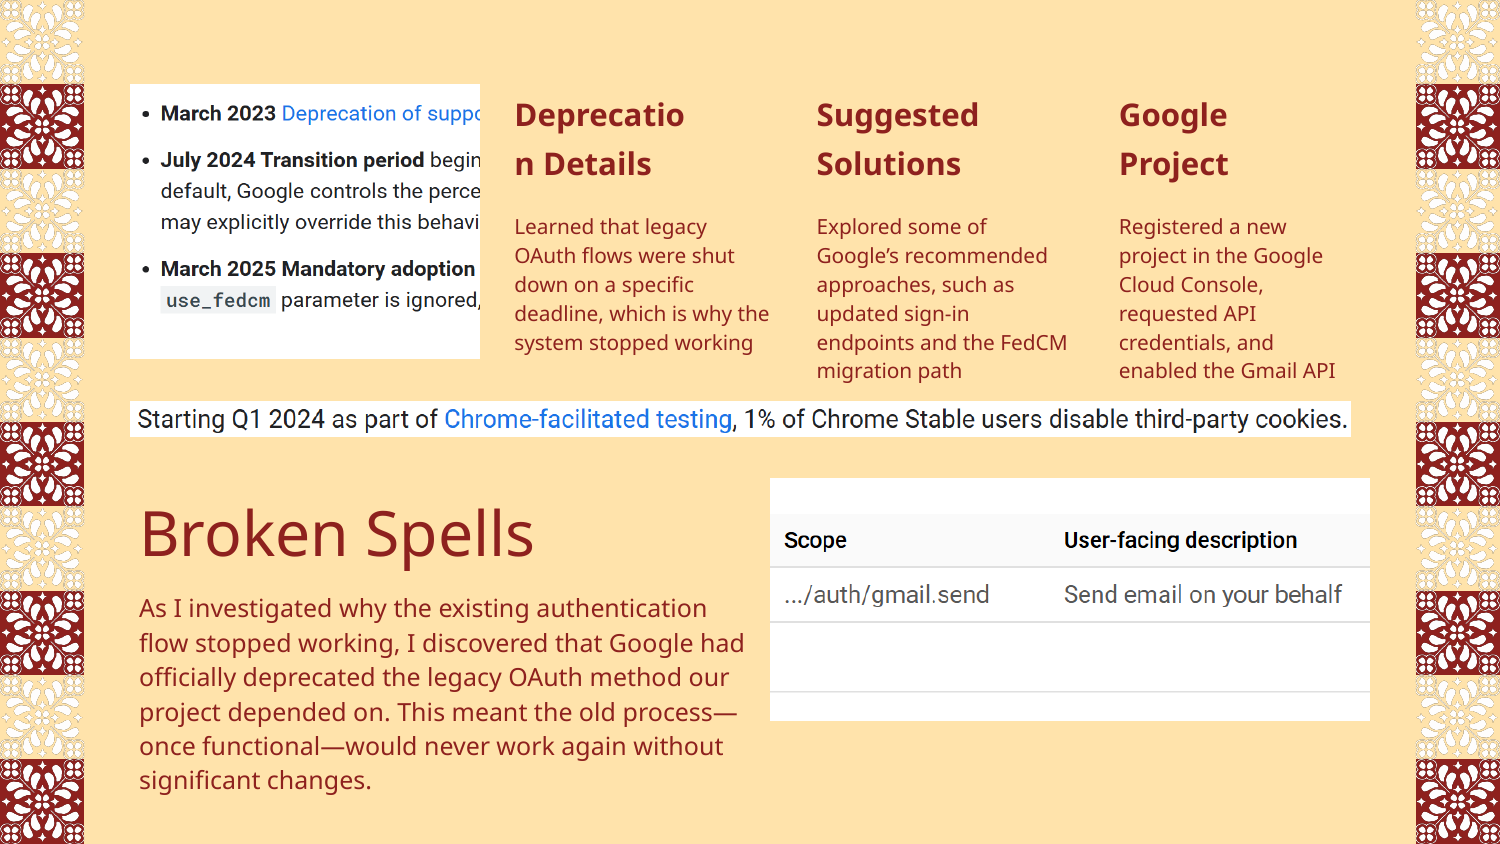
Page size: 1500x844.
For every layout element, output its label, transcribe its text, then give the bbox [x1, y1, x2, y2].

text_box Google Project [1118, 84, 1241, 182]
picture [130, 84, 480, 360]
text_box Explored some of Google’s recommended approaches, such as updated sign-in endpoints and the FedCM migration path [816, 210, 1073, 383]
text_box Suggested Solutions [816, 84, 1007, 182]
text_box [0, 0, 254, 844]
text_box Broken Spells [257, 478, 555, 569]
text_box Learned that legacy OAuth flows were shut down on a specific deadline, which is why the system stopped working [514, 210, 771, 354]
text_box Registered a new project in the Google Cloud Console, requested API credentials, and enabled the Gmail API [1118, 210, 1241, 383]
picture [769, 478, 1370, 721]
text_box As I investigated why the existing authentication flow stopped working, I discovered that Google had officially deprecated the legacy OAuth method our project depended on. This meant the old process—once functional—would never work again without significant changes. [257, 588, 752, 795]
picture [130, 401, 1352, 437]
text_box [1246, 0, 1500, 844]
text_box Deprecation Details [514, 84, 705, 182]
